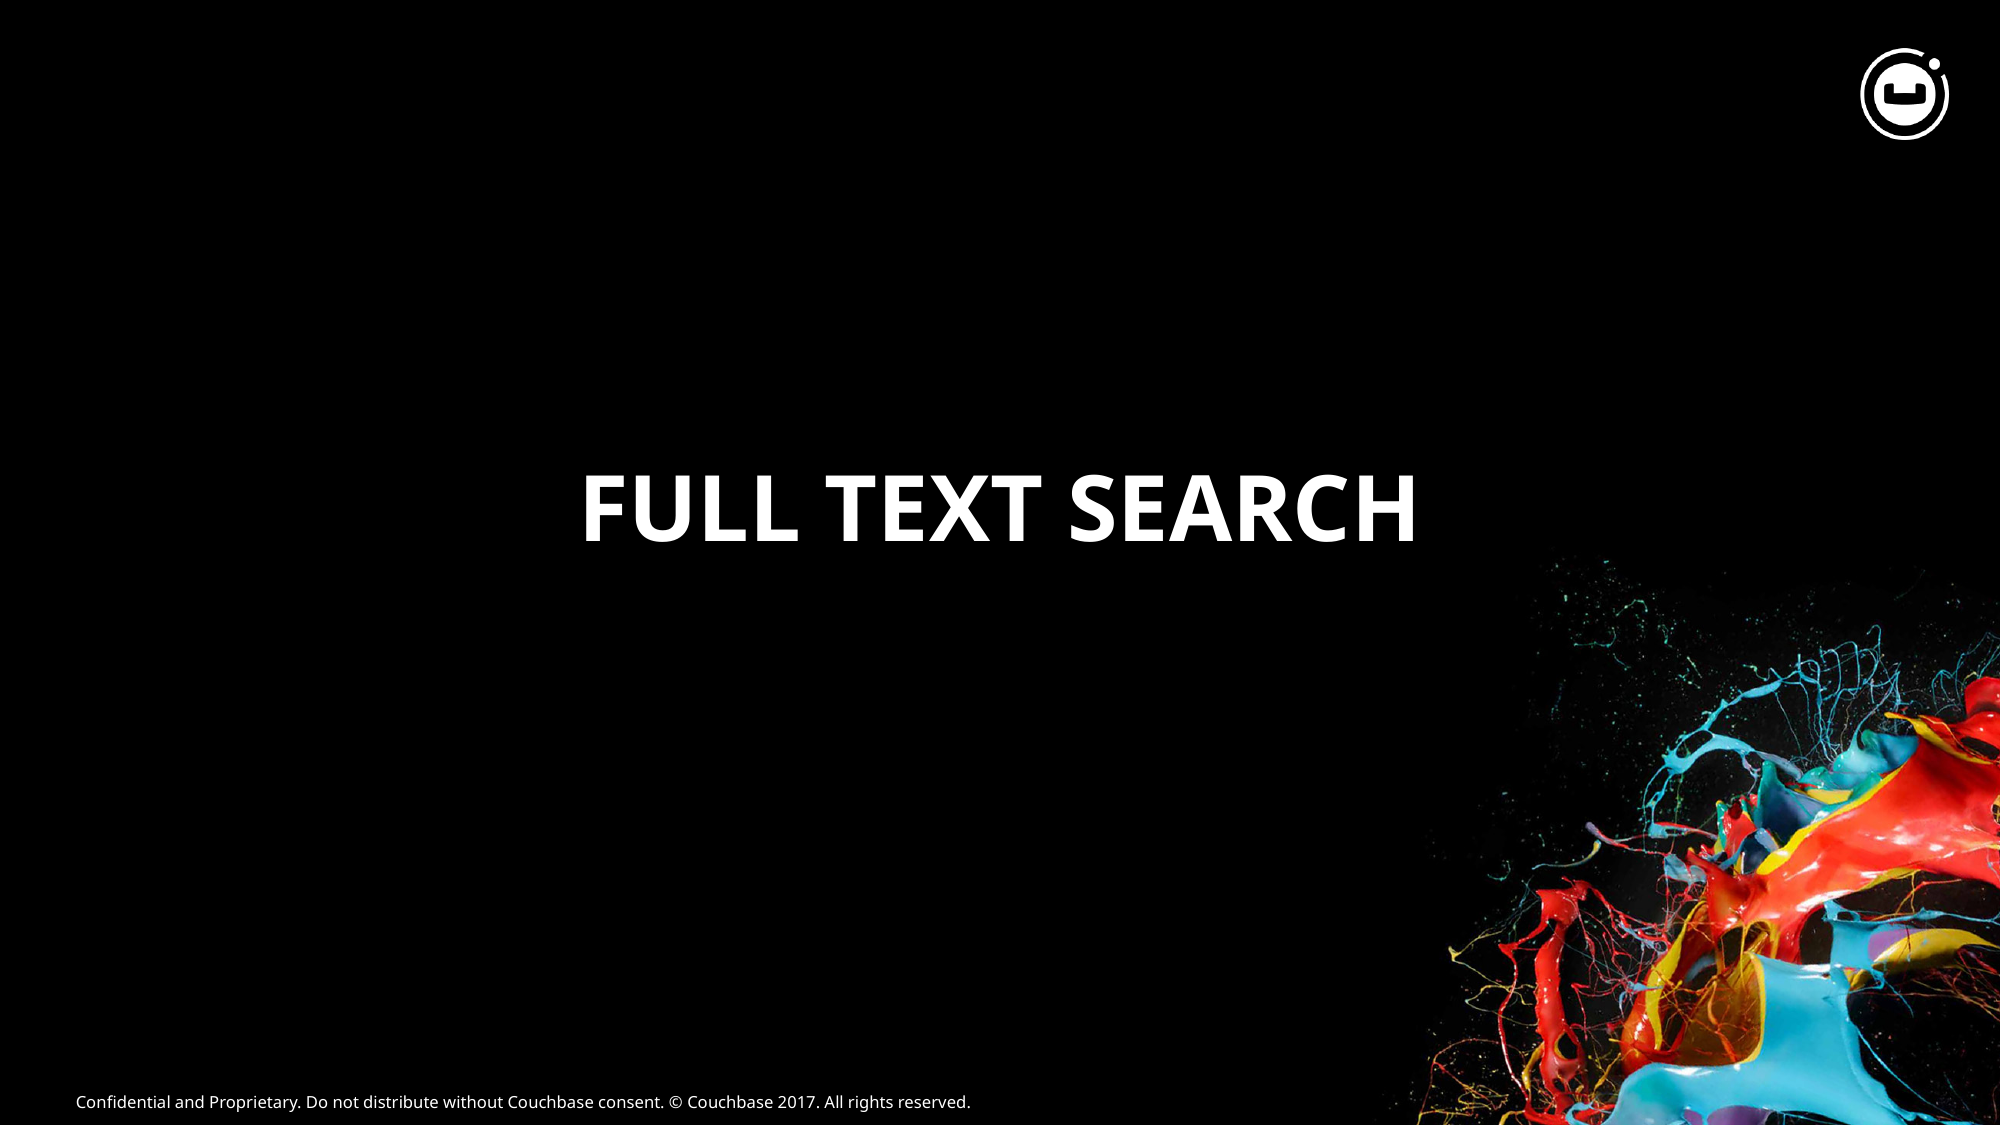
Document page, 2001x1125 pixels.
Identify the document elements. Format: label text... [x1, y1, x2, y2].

picture [1359, 545, 2000, 1125]
title Full Text Search [204, 402, 1796, 621]
